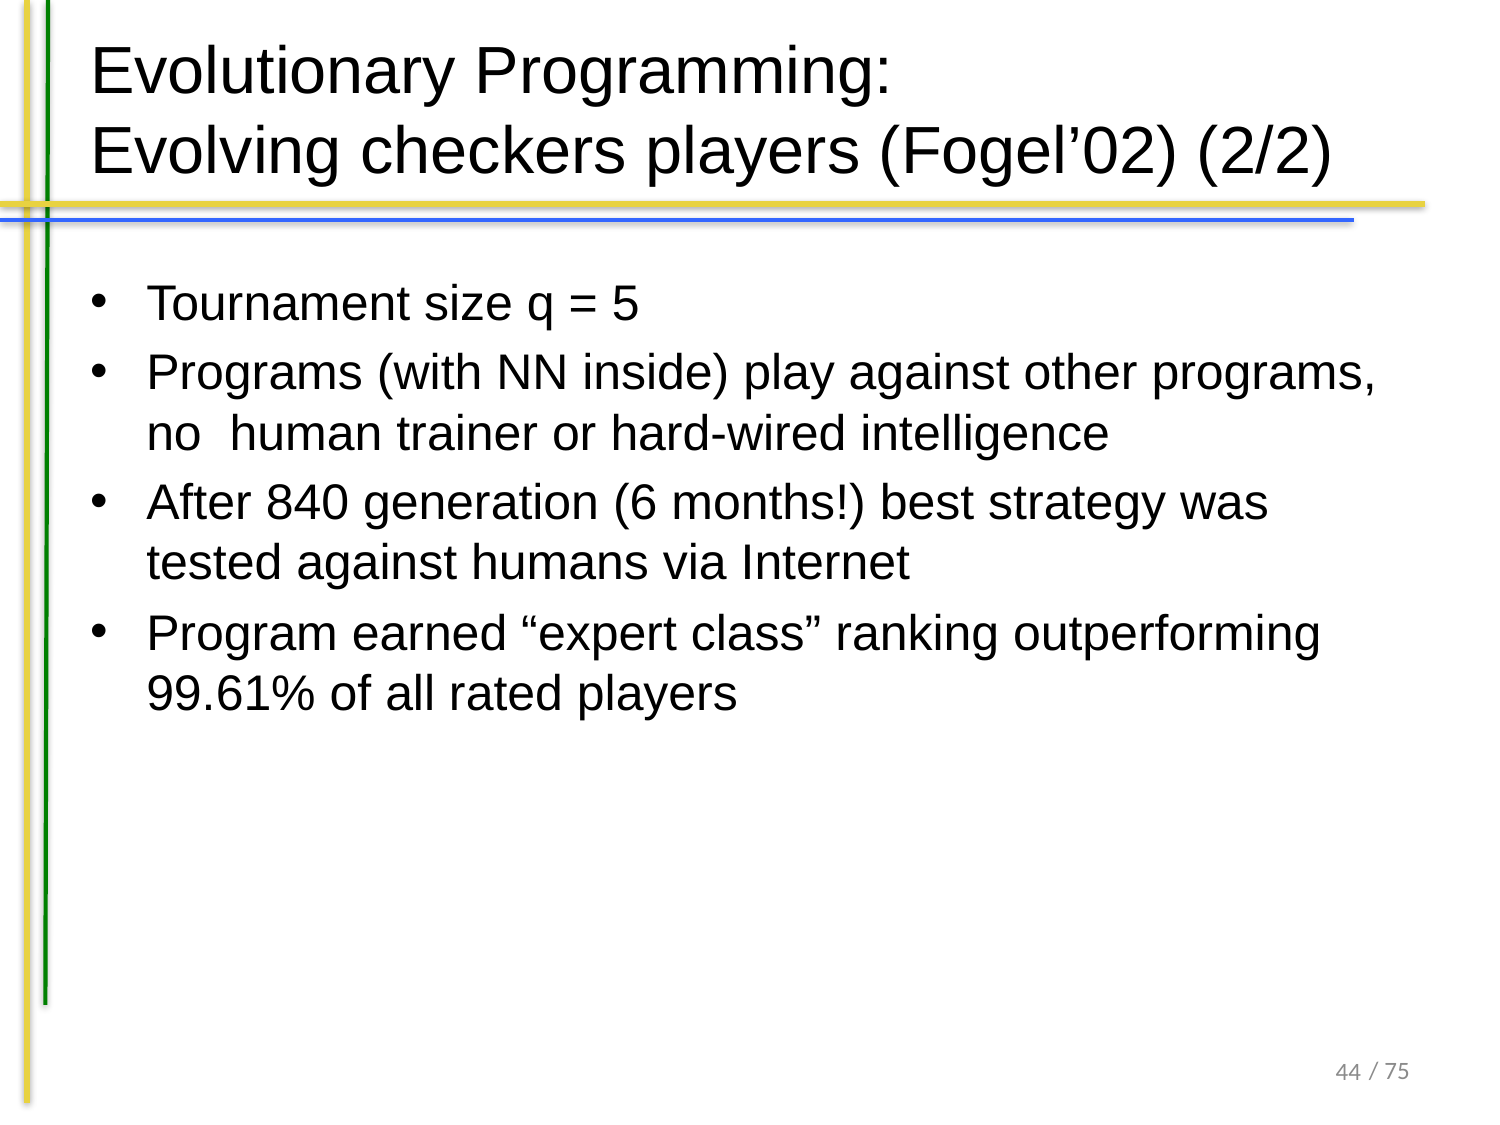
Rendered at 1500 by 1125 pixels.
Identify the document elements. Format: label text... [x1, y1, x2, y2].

list Tournament size q = 5 Programs (with NN inside) play against other programs, no human trainer or hard-wired intelligence After 840 generation (6 months!) best strategy was tested against humans via Internet Program earned “expert class” ranking outperforming 99.61% of all rated players [75, 262, 1425, 1005]
title Evolutionary Programming: Evolving checkers players (Fogel’02) (2/2) [75, 12, 1425, 201]
slide_number 44 [1251, 1040, 1377, 1100]
